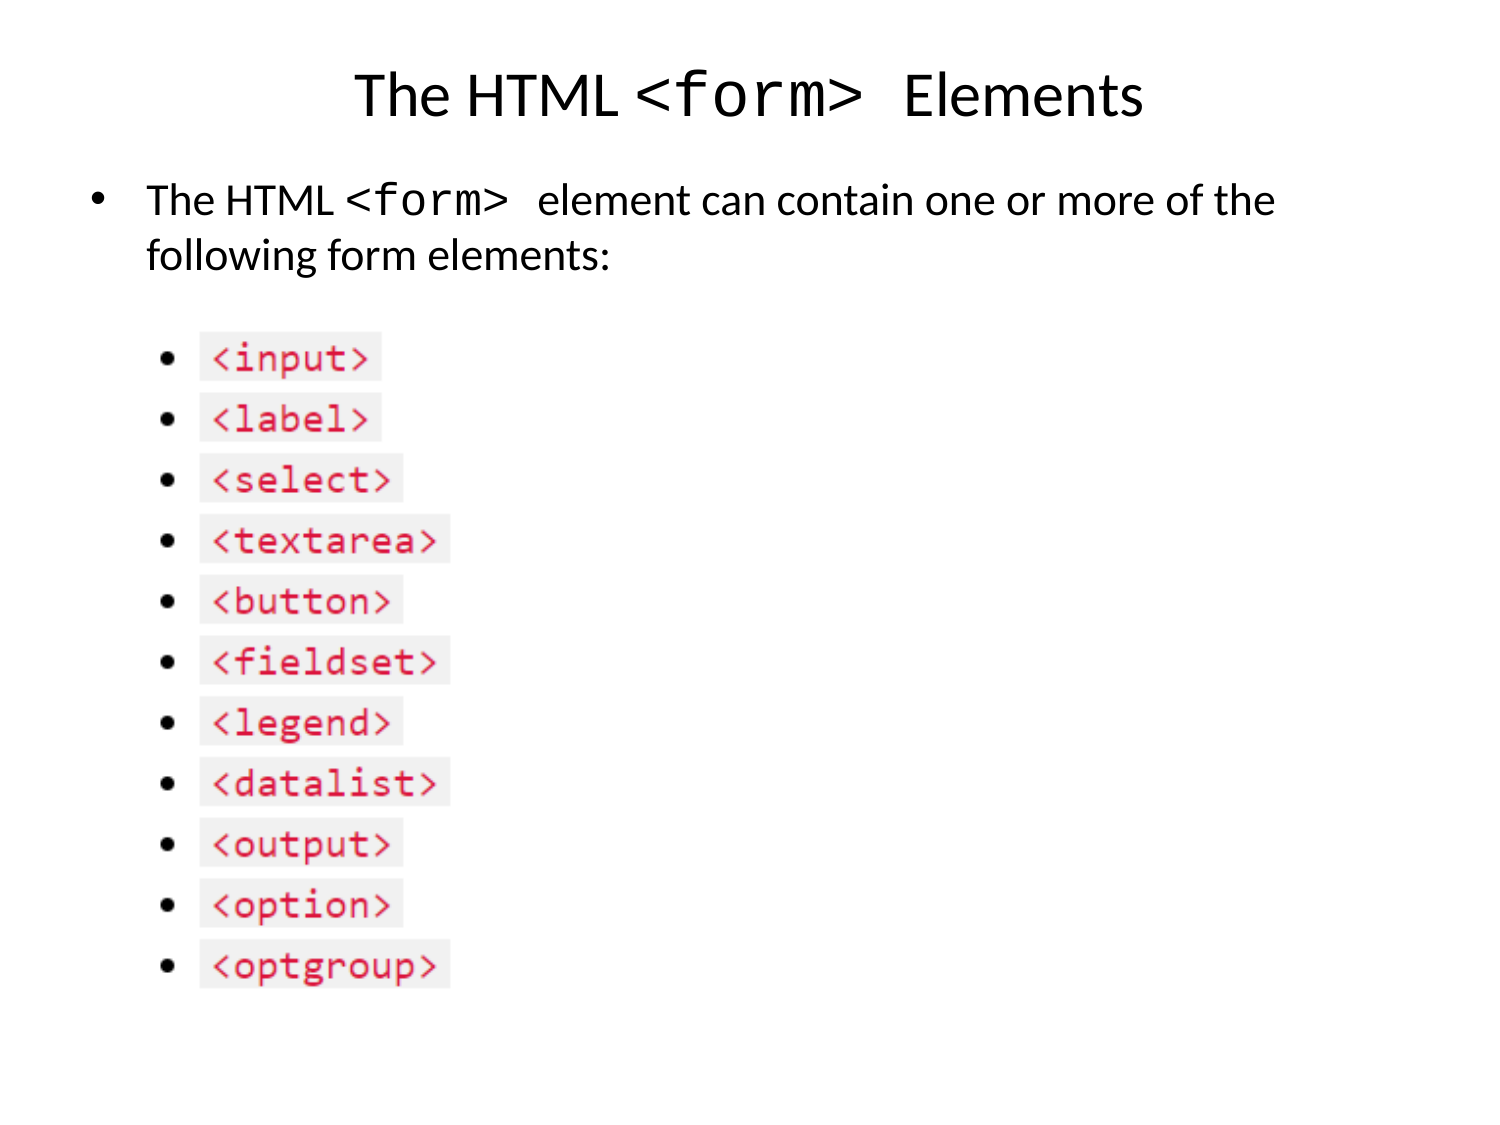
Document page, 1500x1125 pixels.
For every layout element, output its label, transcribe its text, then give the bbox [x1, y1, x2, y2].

picture [62, 312, 491, 1026]
title The HTML <form> Elements [75, 45, 1425, 138]
list The HTML <form> element can contain one or more of the following form elements: [75, 162, 1425, 300]
